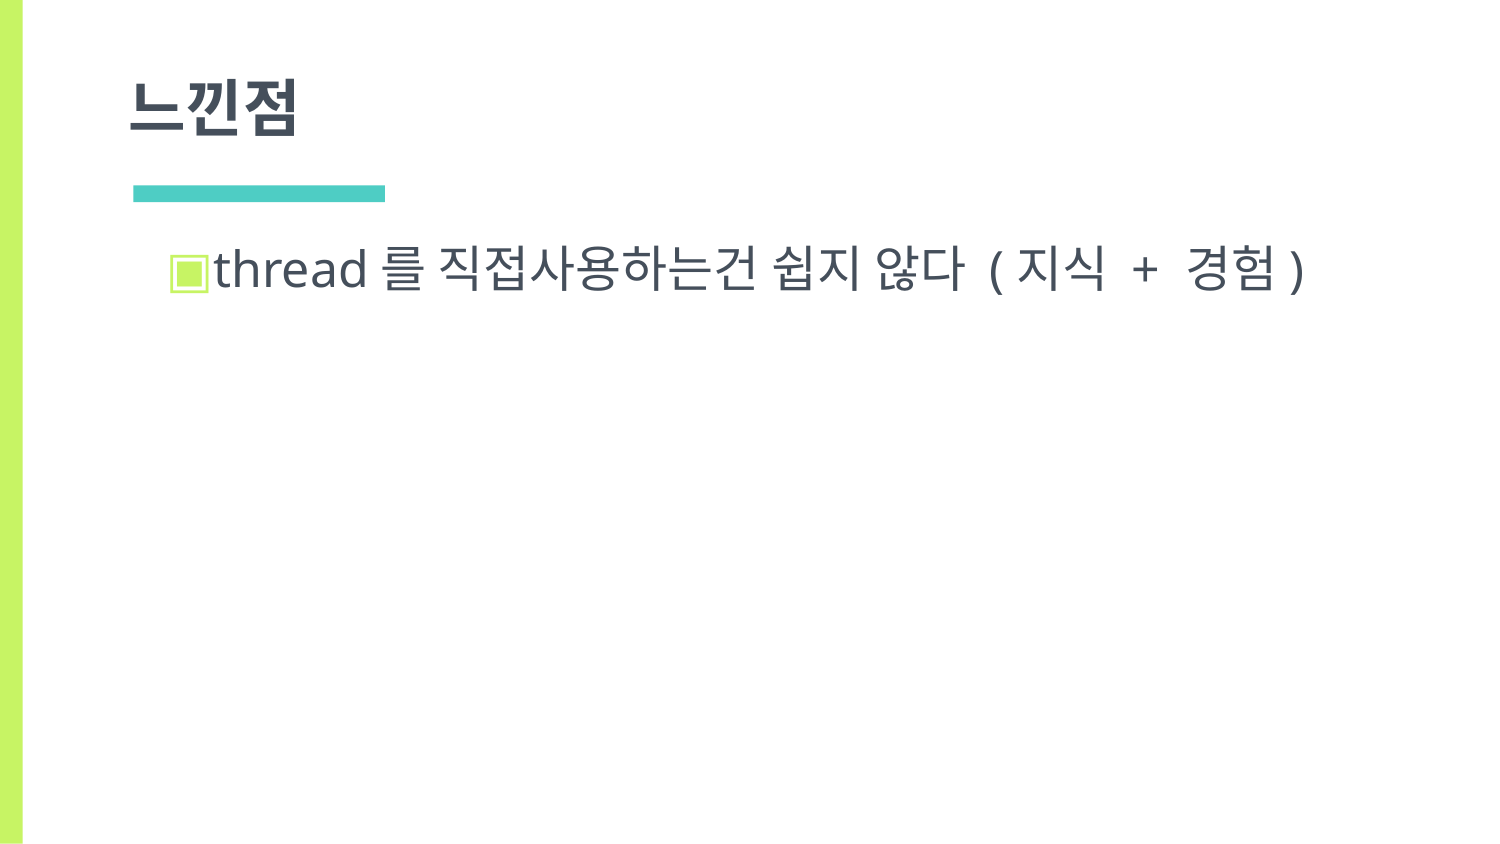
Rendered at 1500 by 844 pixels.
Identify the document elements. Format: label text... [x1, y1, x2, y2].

list thread를 직접사용하는건 쉽지 않다 (지식 + 경험) [113, 222, 1387, 766]
title 느낀점 [113, 0, 1387, 159]
